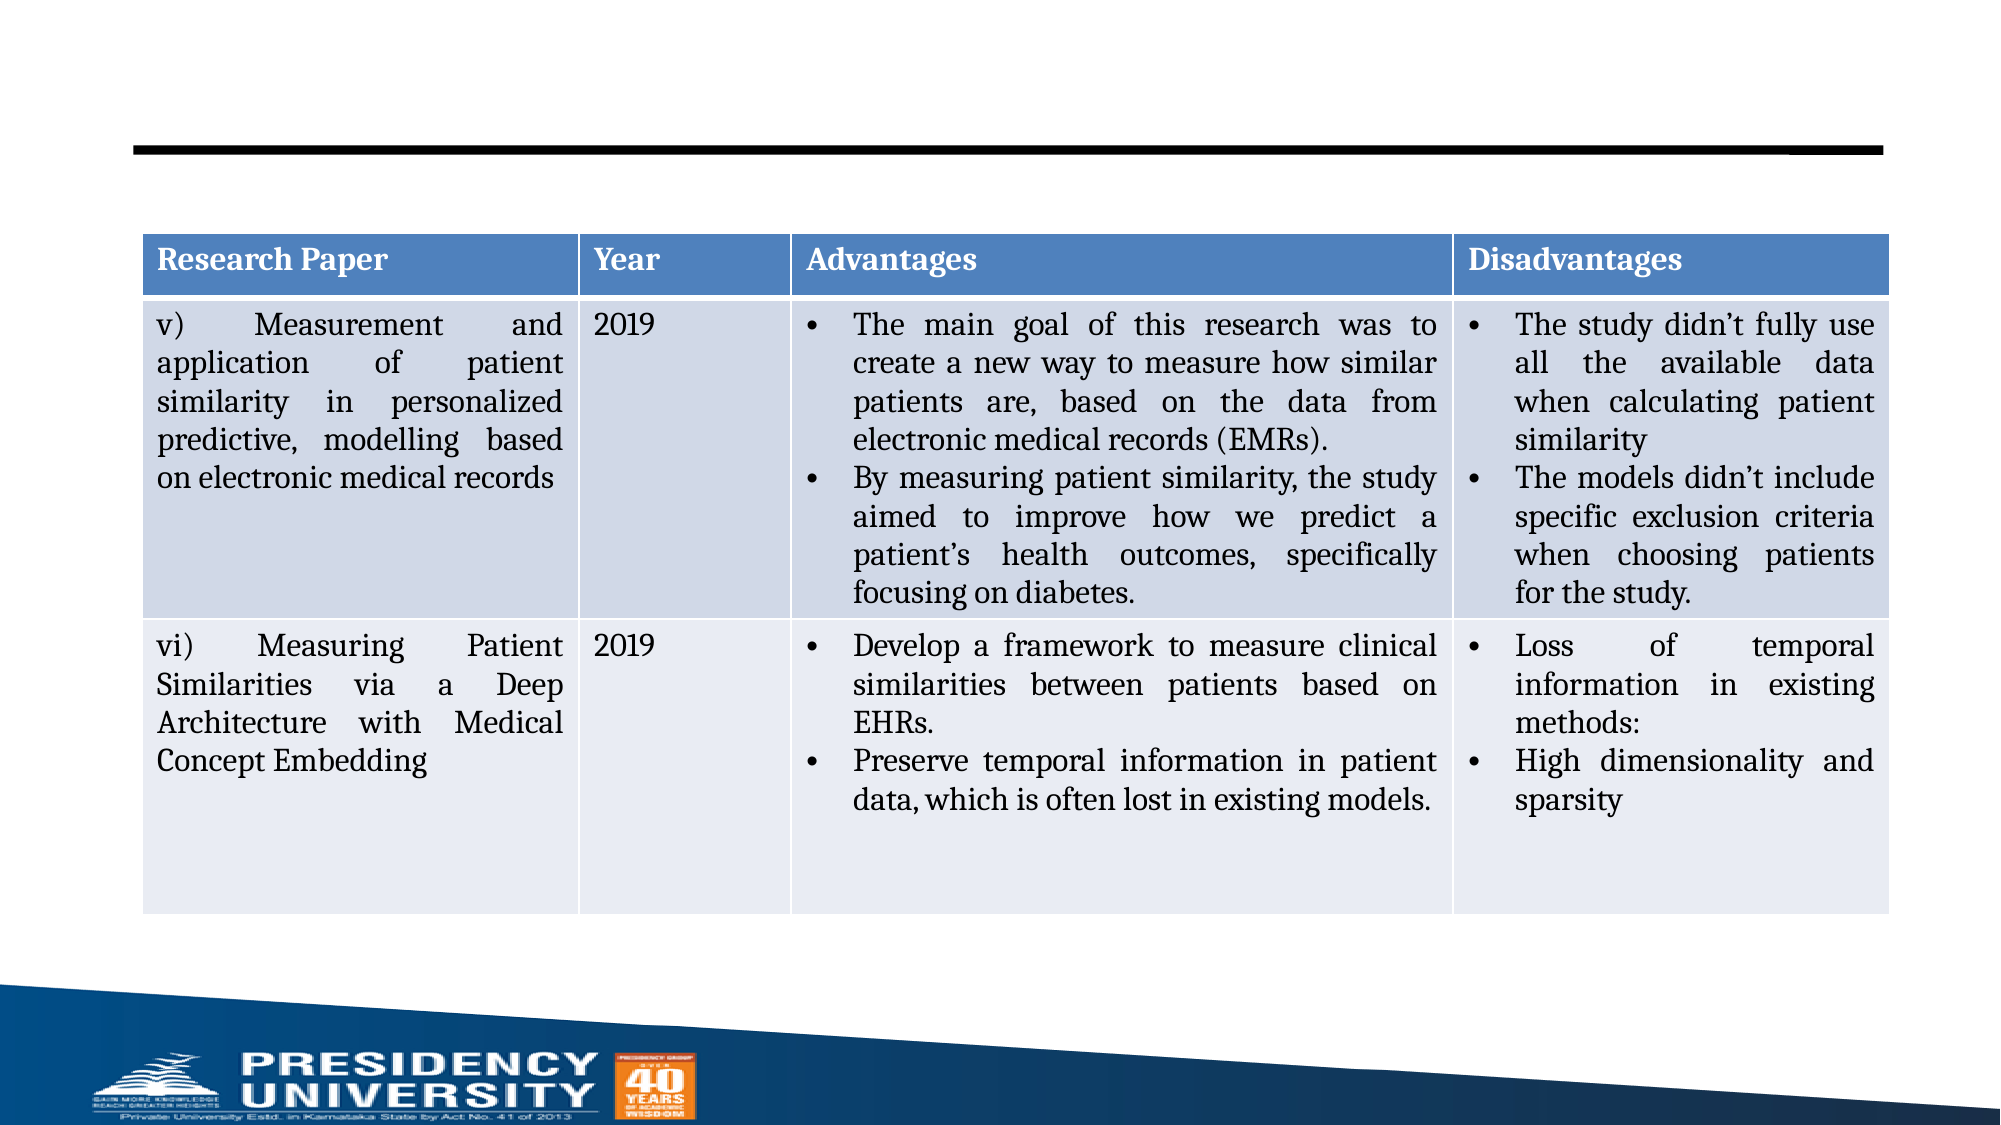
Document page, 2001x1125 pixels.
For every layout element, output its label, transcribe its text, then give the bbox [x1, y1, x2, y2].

table_cell Develop a framework to measure clinical similarities between patients based on EHRs. Preserve temporal information in patient data, which is often lost in existing models. [792, 620, 1452, 914]
table_cell 2019 [580, 620, 790, 914]
table_header Disadvantages [1454, 234, 1889, 295]
table_cell v) Measurement and application of patient similarity in personalized predictive, modelling based on electronic medical records [143, 301, 578, 618]
table_cell Loss of temporal information in existing methods: High dimensionality and sparsity [1454, 620, 1889, 914]
table_cell vi) Measuring Patient Similarities via a Deep Architecture with Medical Concept Embedding [143, 620, 578, 914]
table_header Research Paper [143, 234, 578, 295]
table_cell The study didn’t fully use all the available data when calculating patient similarity The models didn’t include specific exclusion criteria when choosing patients for the study. [1454, 301, 1889, 618]
picture [0, 982, 2000, 1125]
table_cell The main goal of this research was to create a new way to measure how similar patients are, based on the data from electronic medical records (EMRs). By measuring patient similarity, the study aimed to improve how we predict a patient’s health outcomes, specifically focusing on diabetes. [792, 301, 1452, 618]
table_cell 2019 [580, 301, 790, 618]
table_header Advantages [792, 234, 1452, 295]
table_header Year [580, 234, 790, 295]
